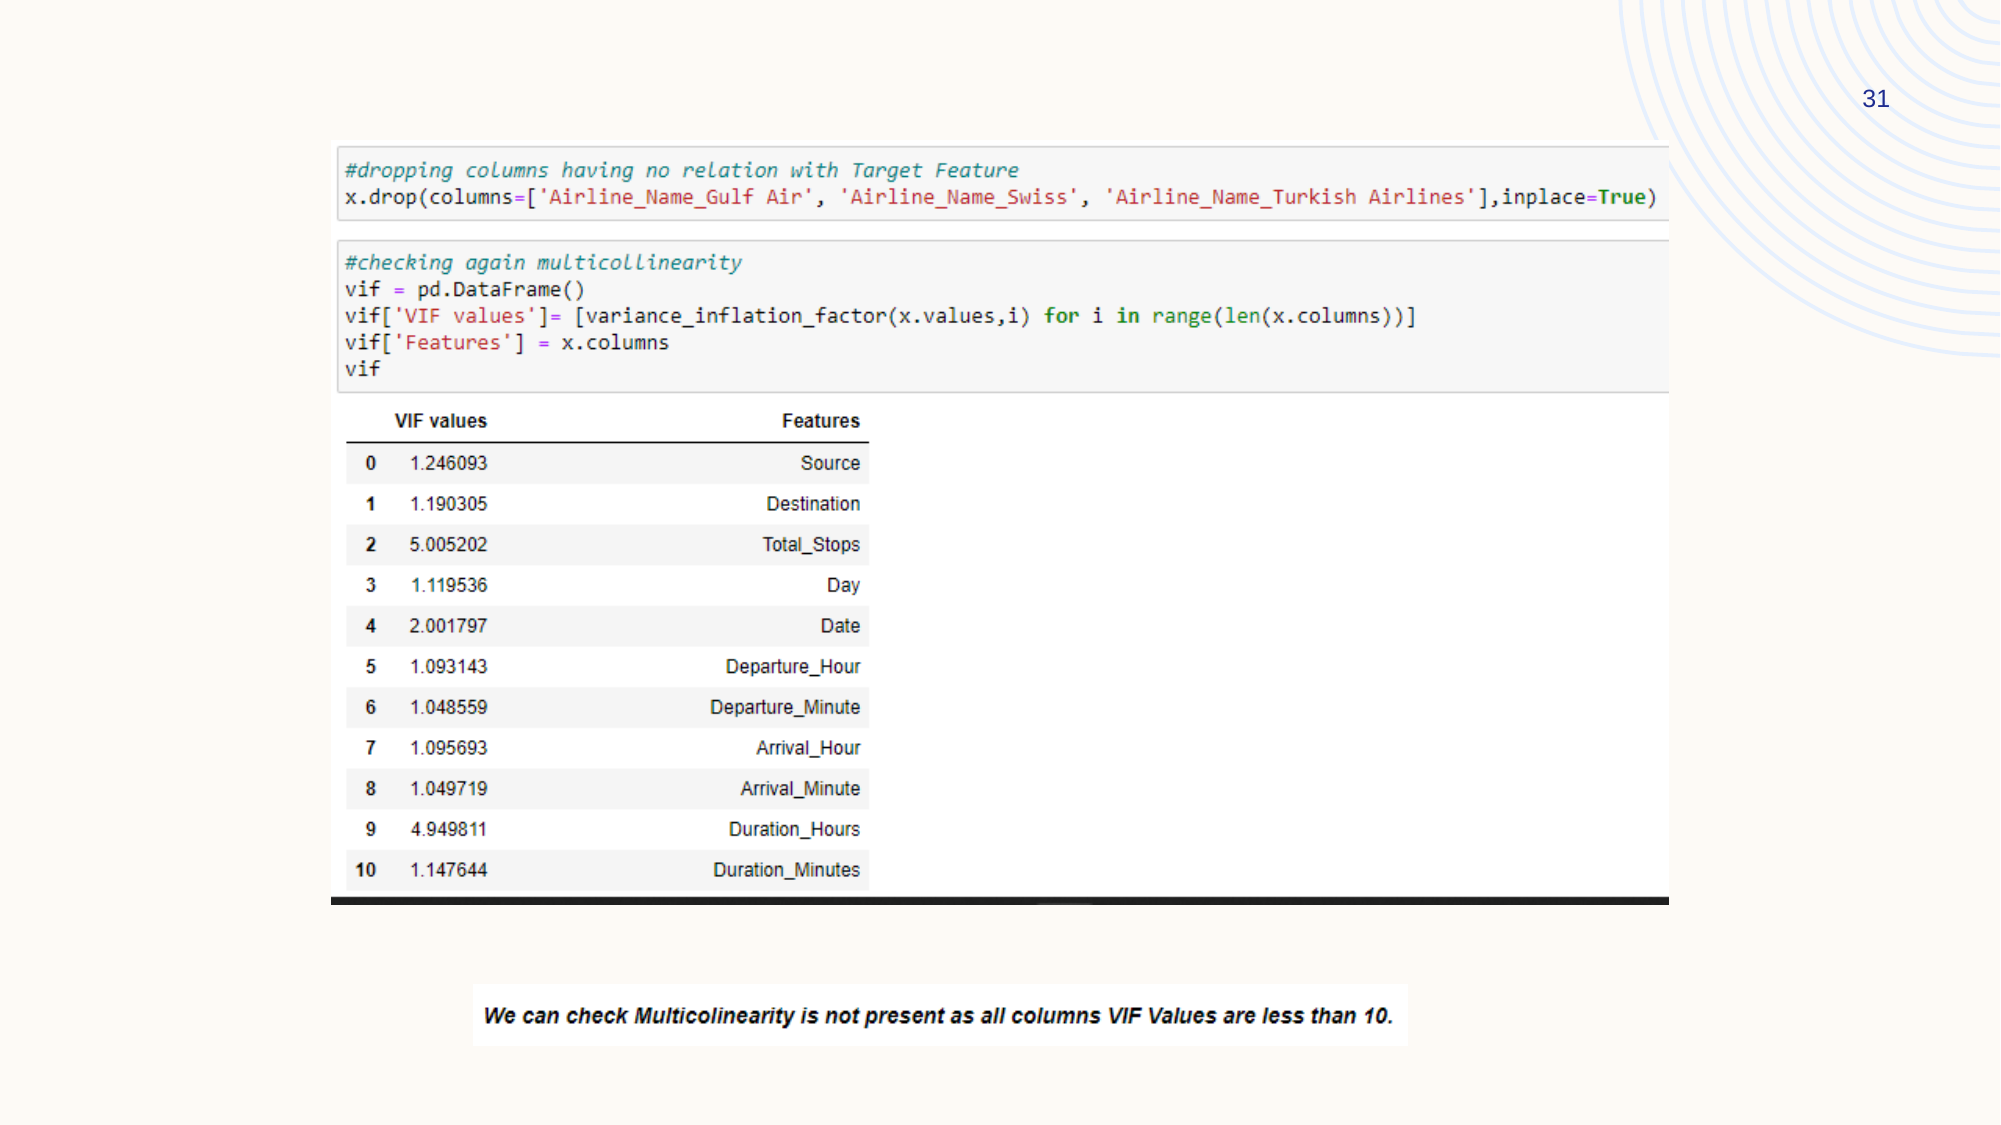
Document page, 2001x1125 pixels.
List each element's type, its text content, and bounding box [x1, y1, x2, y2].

picture [473, 984, 1408, 1046]
picture [331, 140, 1669, 905]
slide_number 31 [1795, 75, 1958, 120]
